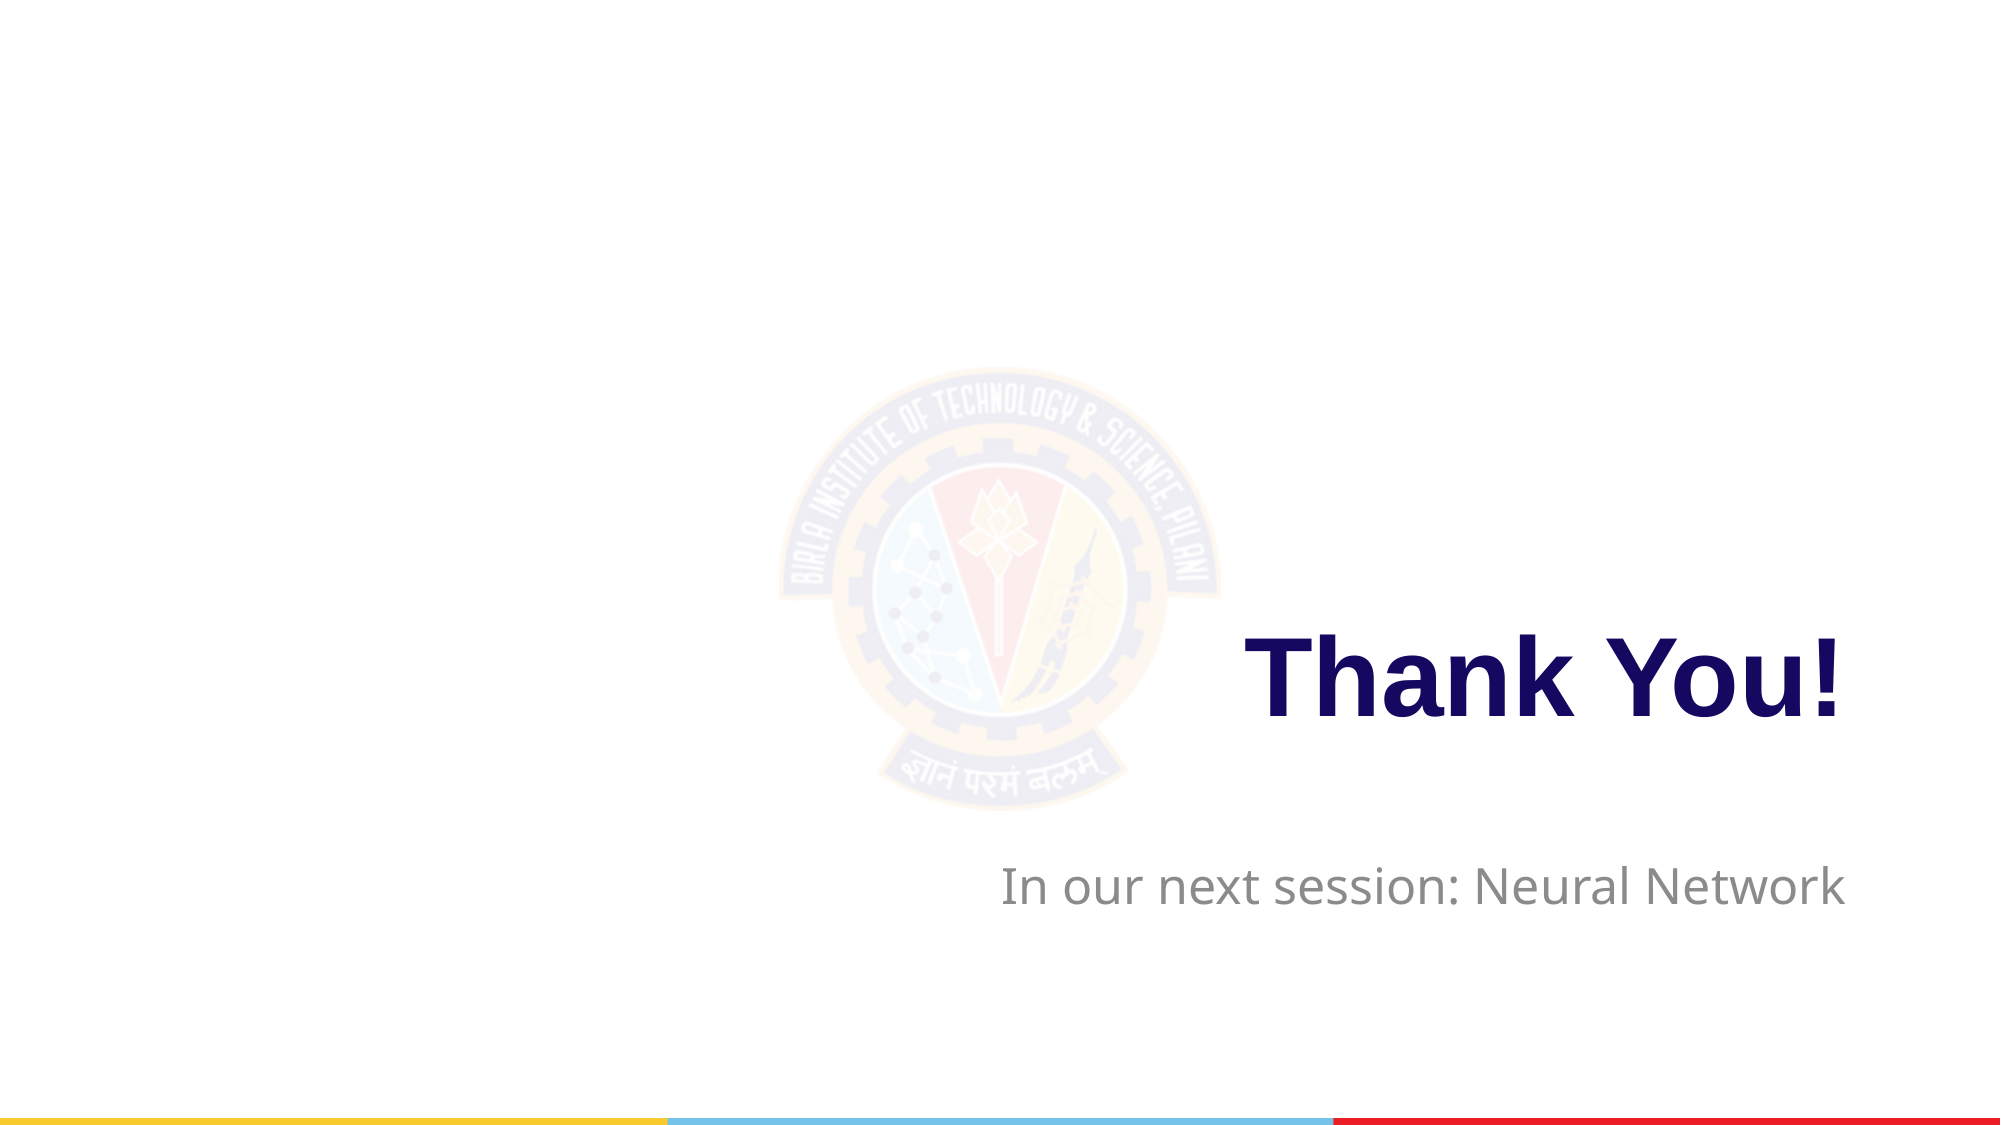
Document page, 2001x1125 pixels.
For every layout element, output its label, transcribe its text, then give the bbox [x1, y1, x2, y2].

list In our next session: Neural Network [136, 853, 1862, 1100]
title Thank You! [136, 600, 1862, 749]
picture [0, 1118, 2000, 1125]
